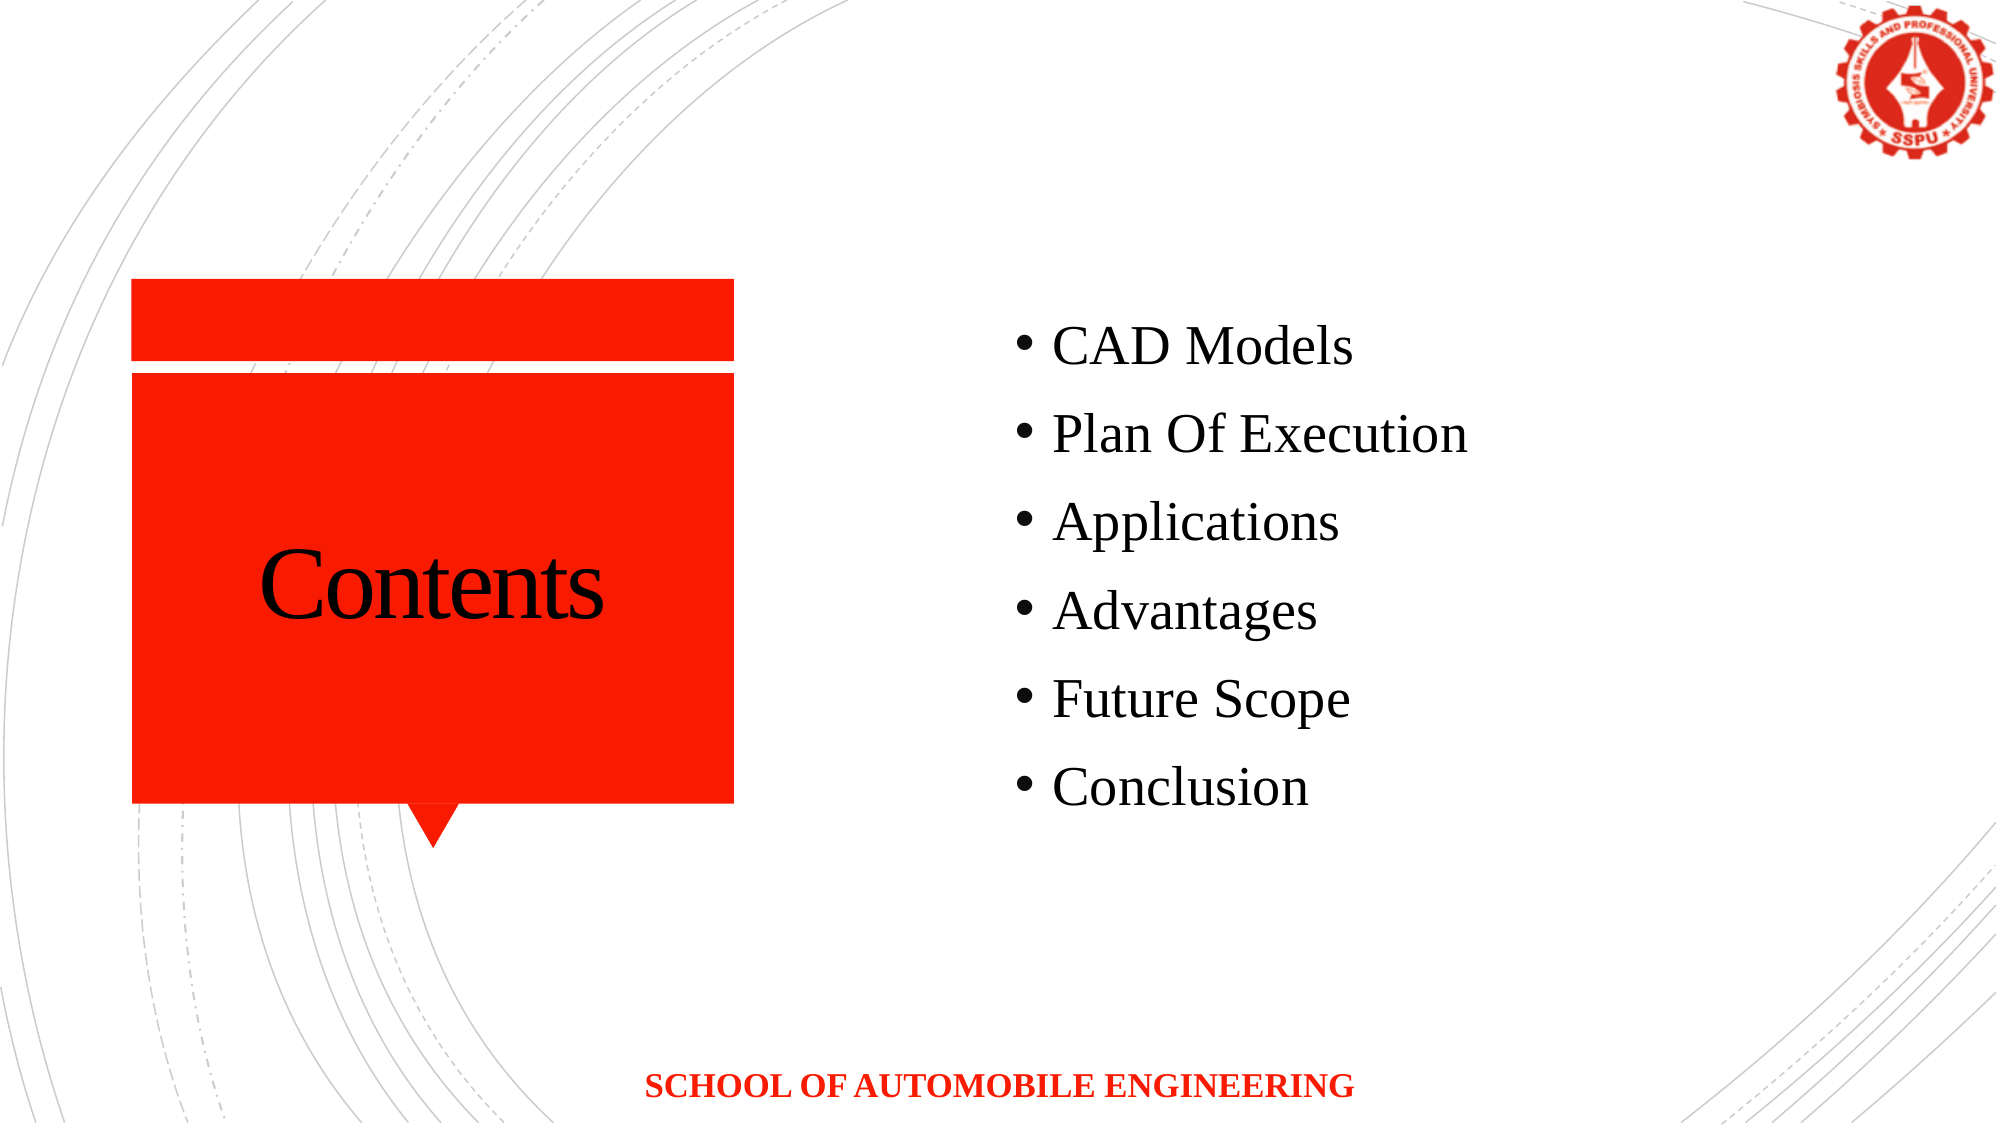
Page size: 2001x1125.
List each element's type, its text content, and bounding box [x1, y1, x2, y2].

list CAD Models Plan Of Execution Applications Advantages Future Scope Conclusion [999, 291, 1602, 834]
text_box SCHOOL OF AUTOMOBILE ENGINEERING [628, 1055, 1372, 1113]
title Contents [145, 385, 720, 789]
picture [1824, 0, 2000, 166]
